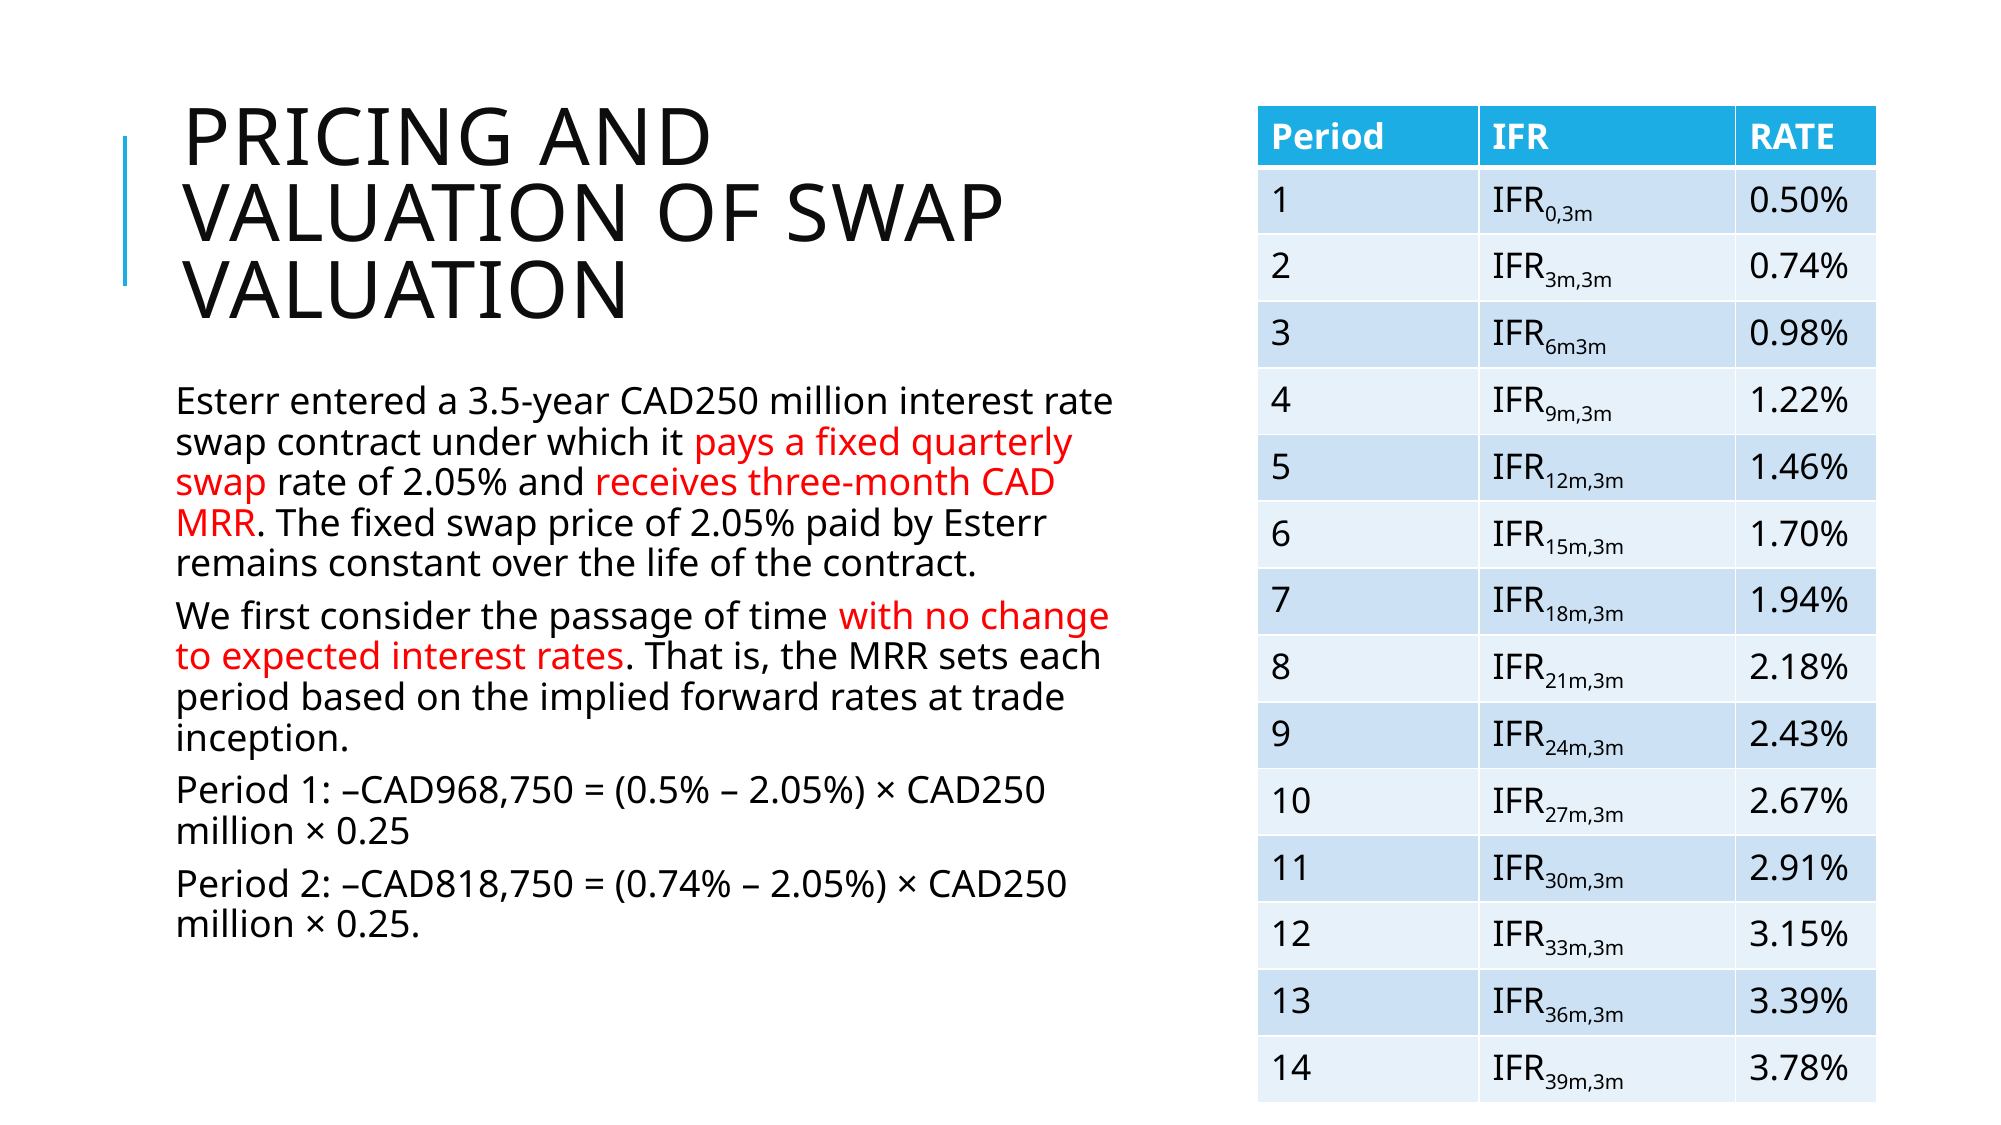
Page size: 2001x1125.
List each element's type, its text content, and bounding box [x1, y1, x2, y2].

table_cell 4 [1258, 369, 1478, 434]
table_cell IFR3m,3m [1480, 235, 1735, 300]
table_cell 1.70% [1736, 502, 1876, 567]
table_cell 3 [1258, 302, 1478, 367]
table_header RATE [1736, 106, 1876, 165]
table_cell 0.74% [1736, 235, 1876, 300]
title Pricing and valuation of swap valuation [168, 96, 1137, 342]
table_cell IFR36m,3m [1480, 970, 1735, 1035]
table_cell 2 [1258, 235, 1478, 300]
table_header IFR [1480, 106, 1735, 165]
table_cell 13 [1258, 970, 1478, 1035]
table_cell 3.39% [1736, 970, 1876, 1035]
table_cell IFR24m,3m [1480, 703, 1735, 768]
table_cell 10 [1258, 769, 1478, 834]
table_cell IFR9m,3m [1480, 369, 1735, 434]
table_cell 1.94% [1736, 569, 1876, 634]
table_header Period [1258, 106, 1478, 165]
table_cell IFR39m,3m [1480, 1037, 1735, 1102]
table_cell 1 [1258, 170, 1478, 233]
table_cell IFR21m,3m [1480, 636, 1735, 701]
table_cell 1.22% [1736, 369, 1876, 434]
table_cell 9 [1258, 703, 1478, 768]
text_box Esterr entered a 3.5-year CAD250 million interest rate swap contract under which it pays a fixed quarterly swap rate of 2.05% and receives three-month CAD MRR. The fixed swap price of 2.05% paid by Esterr remains constant over the life of the contract. We first consider the passage of time with no change to expected interest rates. That is, the MRR sets each period based on the implied forward rates at trade inception. Period 1: –CAD968,750 = (0.5% – 2.05%) × CAD250 million × 0.25 Period 2: –CAD818,750 = (0.74% – 2.05%) × CAD250 million × 0.25. [168, 374, 1137, 1020]
table_cell 2.67% [1736, 769, 1876, 834]
table_cell 3.78% [1736, 1037, 1876, 1102]
table_cell IFR27m,3m [1480, 769, 1735, 834]
table_cell 14 [1258, 1037, 1478, 1102]
table_cell 11 [1258, 836, 1478, 901]
table_cell IFR33m,3m [1480, 903, 1735, 968]
table_cell 5 [1258, 435, 1478, 500]
table_cell 2.18% [1736, 636, 1876, 701]
table_cell 7 [1258, 569, 1478, 634]
table_cell IFR12m,3m [1480, 435, 1735, 500]
table_cell IFR18m,3m [1480, 569, 1735, 634]
table_cell 12 [1258, 903, 1478, 968]
table_cell IFR15m,3m [1480, 502, 1735, 567]
table_cell 6 [1258, 502, 1478, 567]
table_cell 1.46% [1736, 435, 1876, 500]
table_cell 0.50% [1736, 170, 1876, 233]
table_cell 8 [1258, 636, 1478, 701]
table_cell IFR0,3m [1480, 170, 1735, 233]
table_cell 2.43% [1736, 703, 1876, 768]
table_cell 3.15% [1736, 903, 1876, 968]
table_cell IFR30m,3m [1480, 836, 1735, 901]
table_cell 2.91% [1736, 836, 1876, 901]
table_cell IFR6m3m [1480, 302, 1735, 367]
table_cell 0.98% [1736, 302, 1876, 367]
